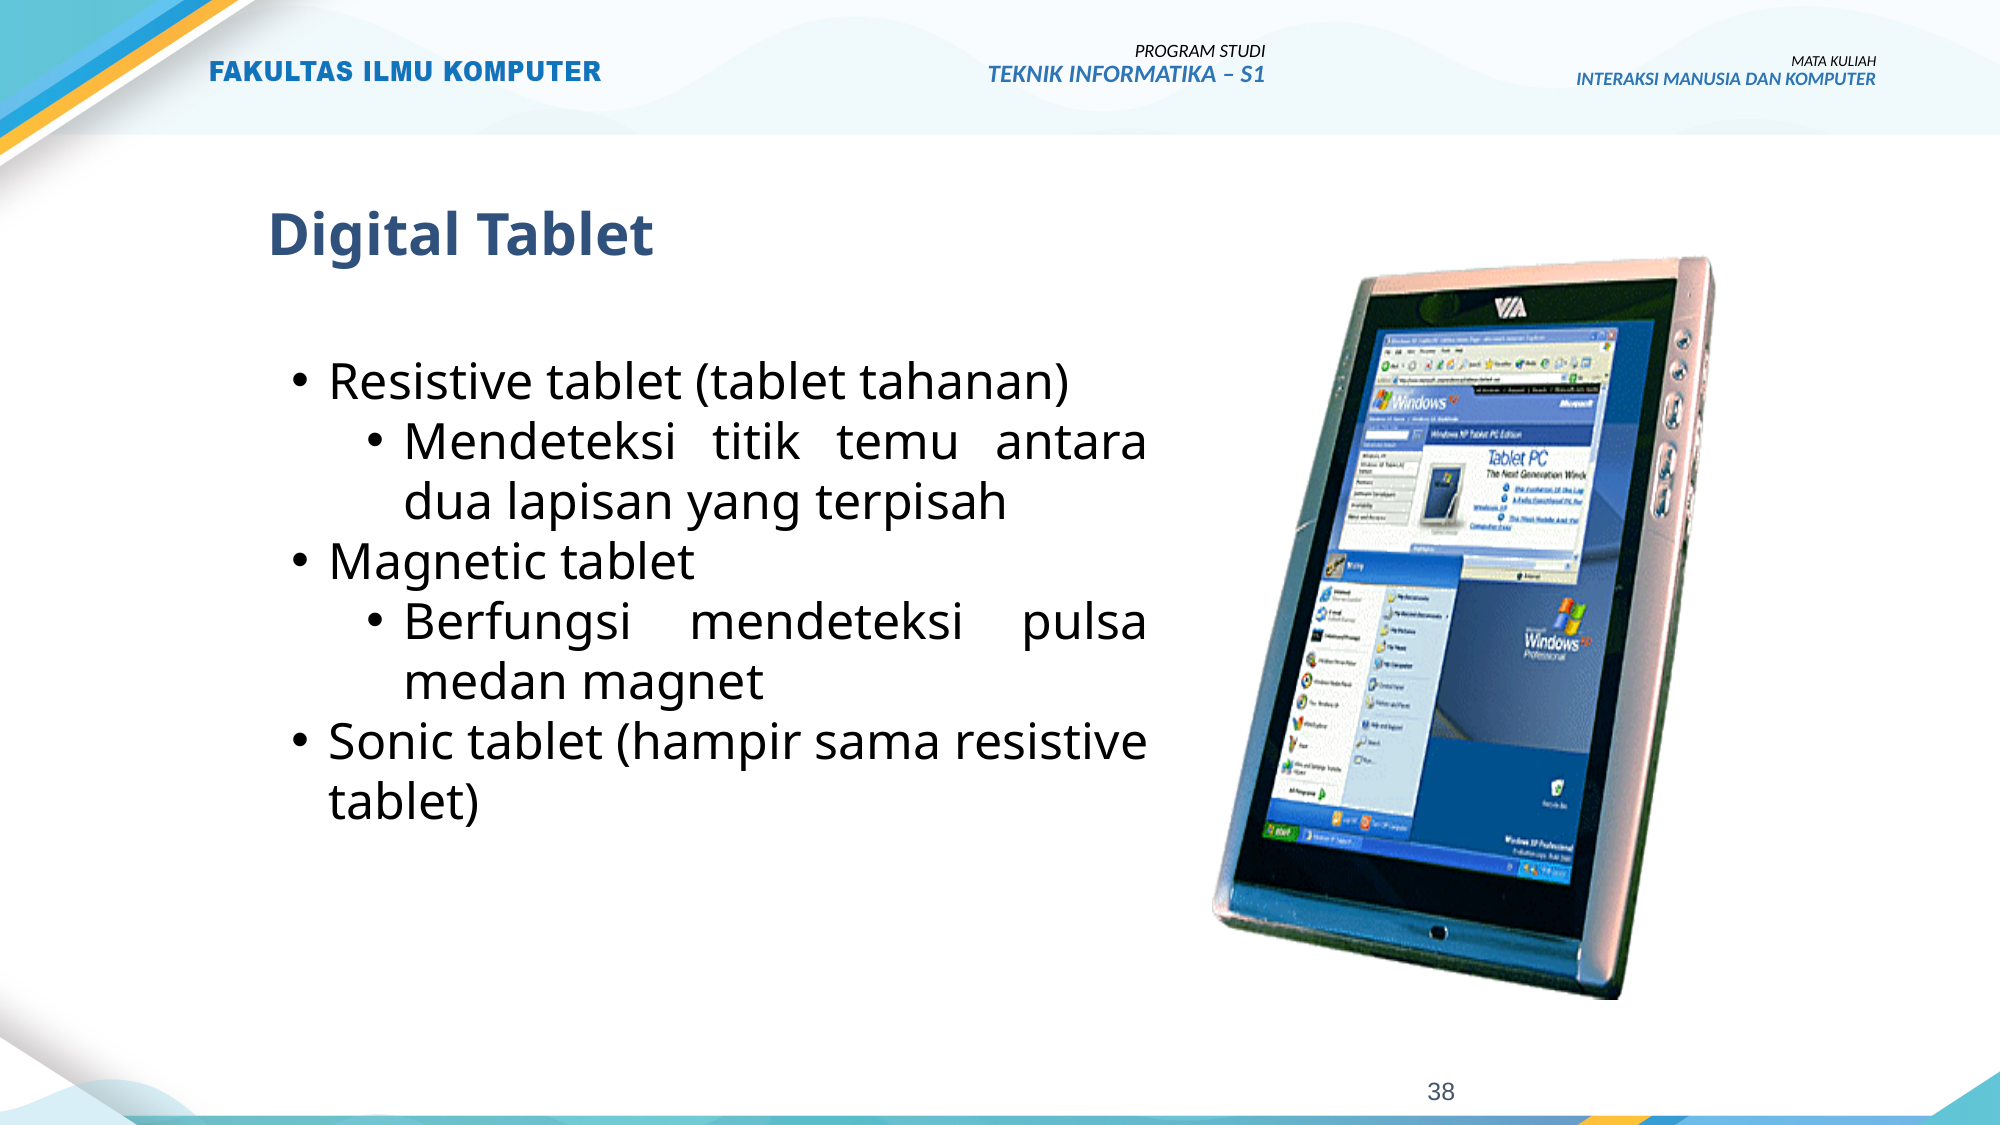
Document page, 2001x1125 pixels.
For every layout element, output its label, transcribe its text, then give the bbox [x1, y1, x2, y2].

slide_number 38 [1412, 1052, 1488, 1113]
text_box MATA KULIAH INTERAKSI MANUSIA DAN KOMPUTER [1560, 45, 1892, 118]
title Digital Tablet [252, 170, 1852, 303]
list Resistive tablet (tablet tahanan) Mendeteksi titik temu antara dua lapisan yang terpisah Magnetic tablet Berfungsi mendeteksi pulsa medan magnet Sonic tablet (hampir sama resistive tablet) [276, 341, 1164, 1097]
text_box PROGRAM STUDI TEKNIK INFORMATIKA – S1 [904, 33, 1281, 118]
picture [0, 0, 2000, 1125]
